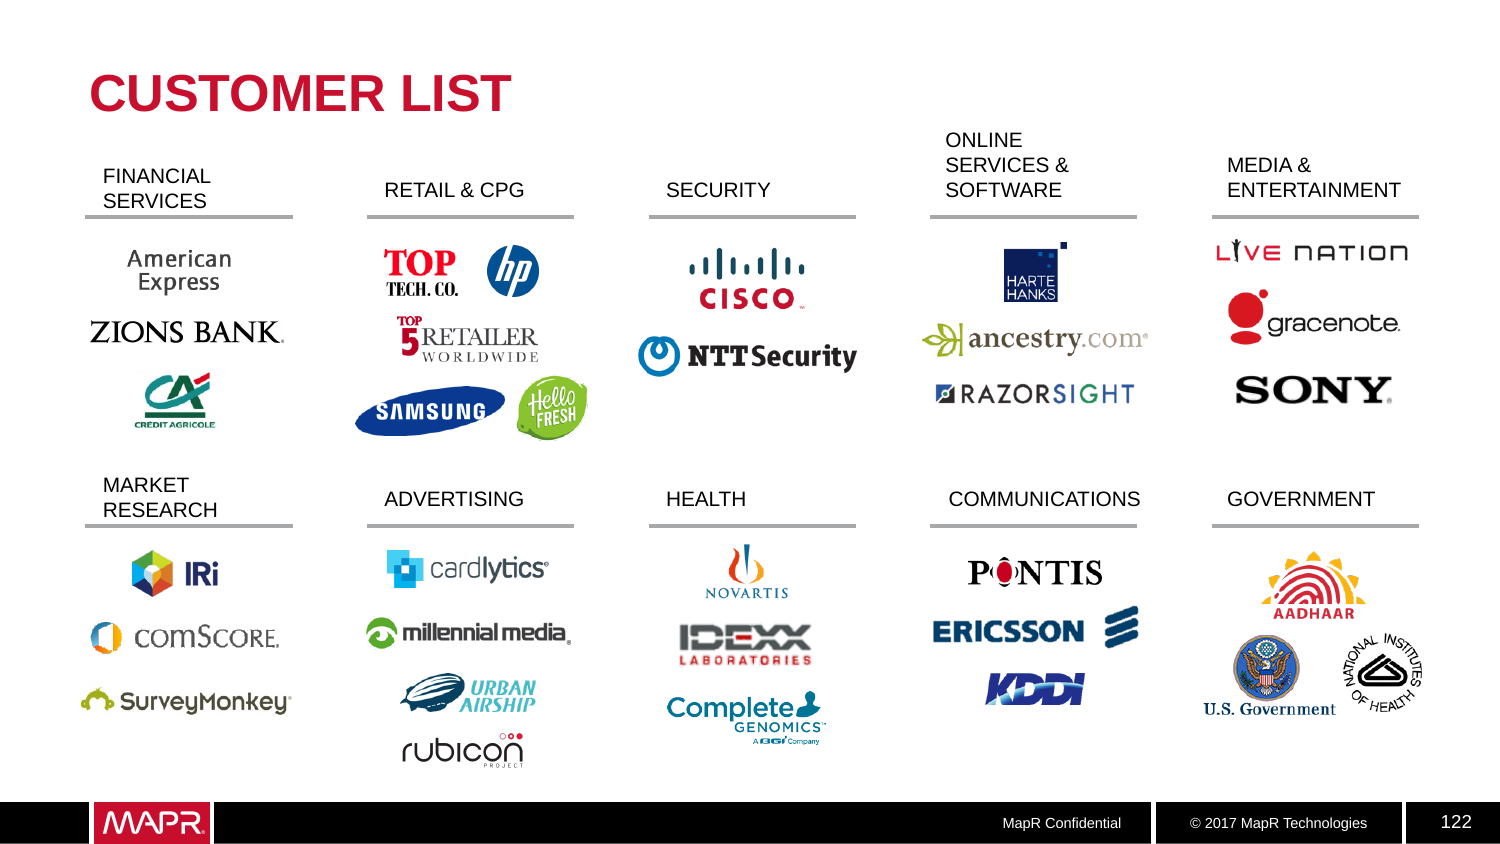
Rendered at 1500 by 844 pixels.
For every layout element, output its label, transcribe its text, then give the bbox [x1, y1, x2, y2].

picture [661, 532, 832, 682]
text_box FINANCIAL SERVICES [87, 154, 293, 210]
picture [1234, 375, 1394, 406]
picture [364, 615, 571, 651]
picture [132, 550, 240, 597]
picture [384, 719, 541, 786]
text_box GOVERNMENT [1211, 463, 1417, 519]
picture [666, 689, 826, 747]
picture [1004, 242, 1067, 303]
picture [90, 319, 284, 343]
picture [386, 550, 549, 588]
picture [94, 802, 210, 844]
picture [515, 374, 588, 441]
text_box HEALTH [650, 463, 856, 519]
picture [399, 673, 536, 713]
picture [968, 556, 1102, 589]
picture [130, 368, 219, 431]
title CUSTOMER LIST [73, 33, 1381, 148]
picture [355, 386, 505, 436]
picture [397, 315, 539, 363]
picture [474, 232, 552, 311]
text_box MARKET RESEARCH [87, 463, 293, 519]
picture [100, 243, 256, 303]
picture [402, 566, 409, 573]
picture [1154, 633, 1422, 747]
picture [922, 323, 1148, 357]
text_box MEDIA & ENTERTAINMENT [1211, 154, 1434, 210]
text_box RETAIL & CPG [368, 154, 575, 210]
picture [684, 243, 808, 313]
picture [1225, 286, 1402, 346]
picture [89, 619, 283, 654]
picture [931, 379, 1139, 412]
text_box ONLINE SERVICES & SOFTWARE [929, 154, 1136, 210]
picture [1260, 550, 1368, 620]
text_box COMMUNICATIONS [933, 463, 1158, 519]
picture [985, 673, 1086, 705]
picture [384, 249, 458, 296]
picture [632, 333, 860, 381]
picture [1206, 231, 1422, 272]
picture [929, 602, 1141, 651]
picture [66, 678, 301, 728]
text_box ADVERTISING [368, 463, 575, 519]
text_box SECURITY [650, 154, 856, 210]
